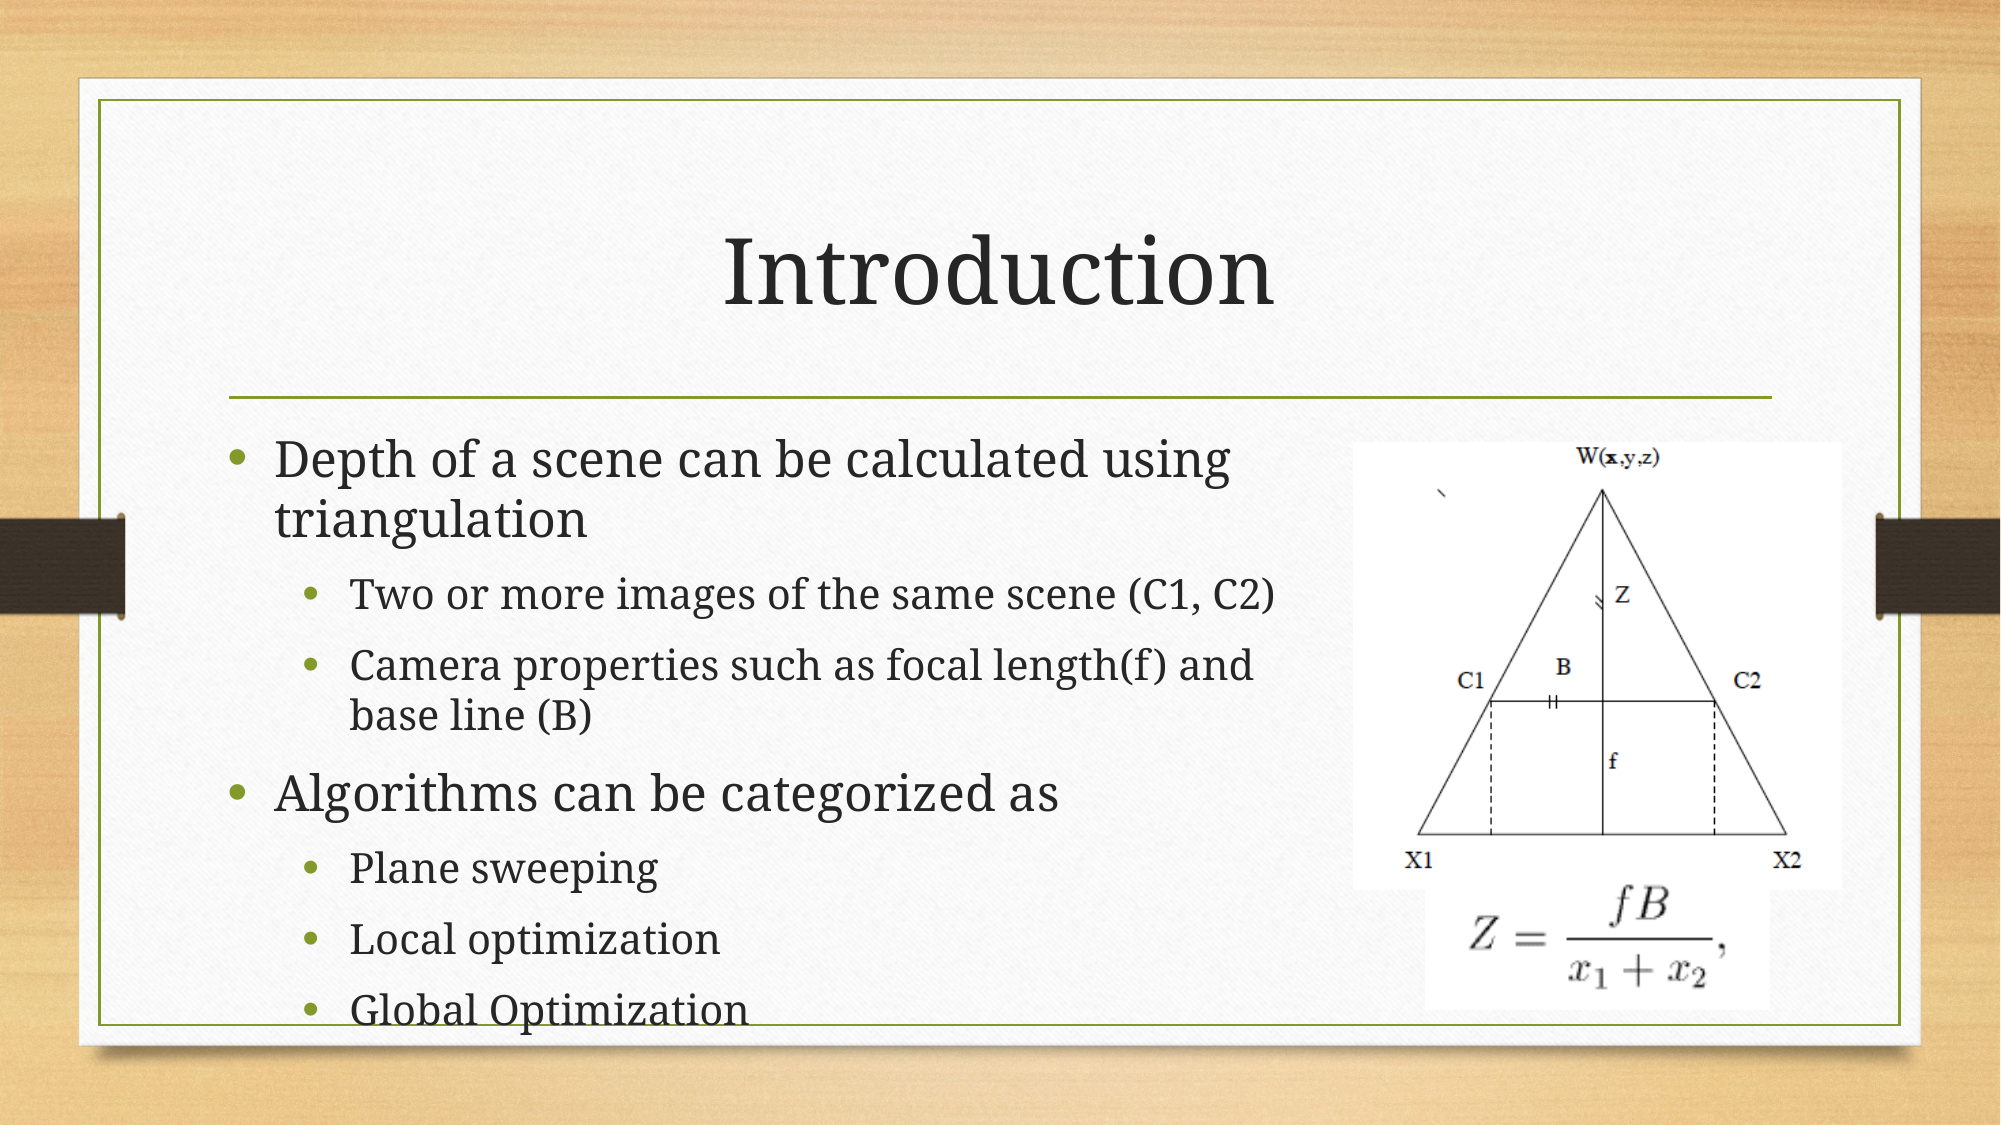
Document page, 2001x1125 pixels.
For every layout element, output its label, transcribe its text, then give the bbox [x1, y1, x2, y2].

title Introduction [212, 161, 1788, 375]
picture [0, 0, 2001, 1125]
list Depth of a scene can be calculated using triangulation Two or more images of the same scene (C1, C2) Camera properties such as focal length(f) and base line (B) Algorithms can be categorized as Plane sweeping Local optimization Global Optimization [212, 419, 1354, 964]
